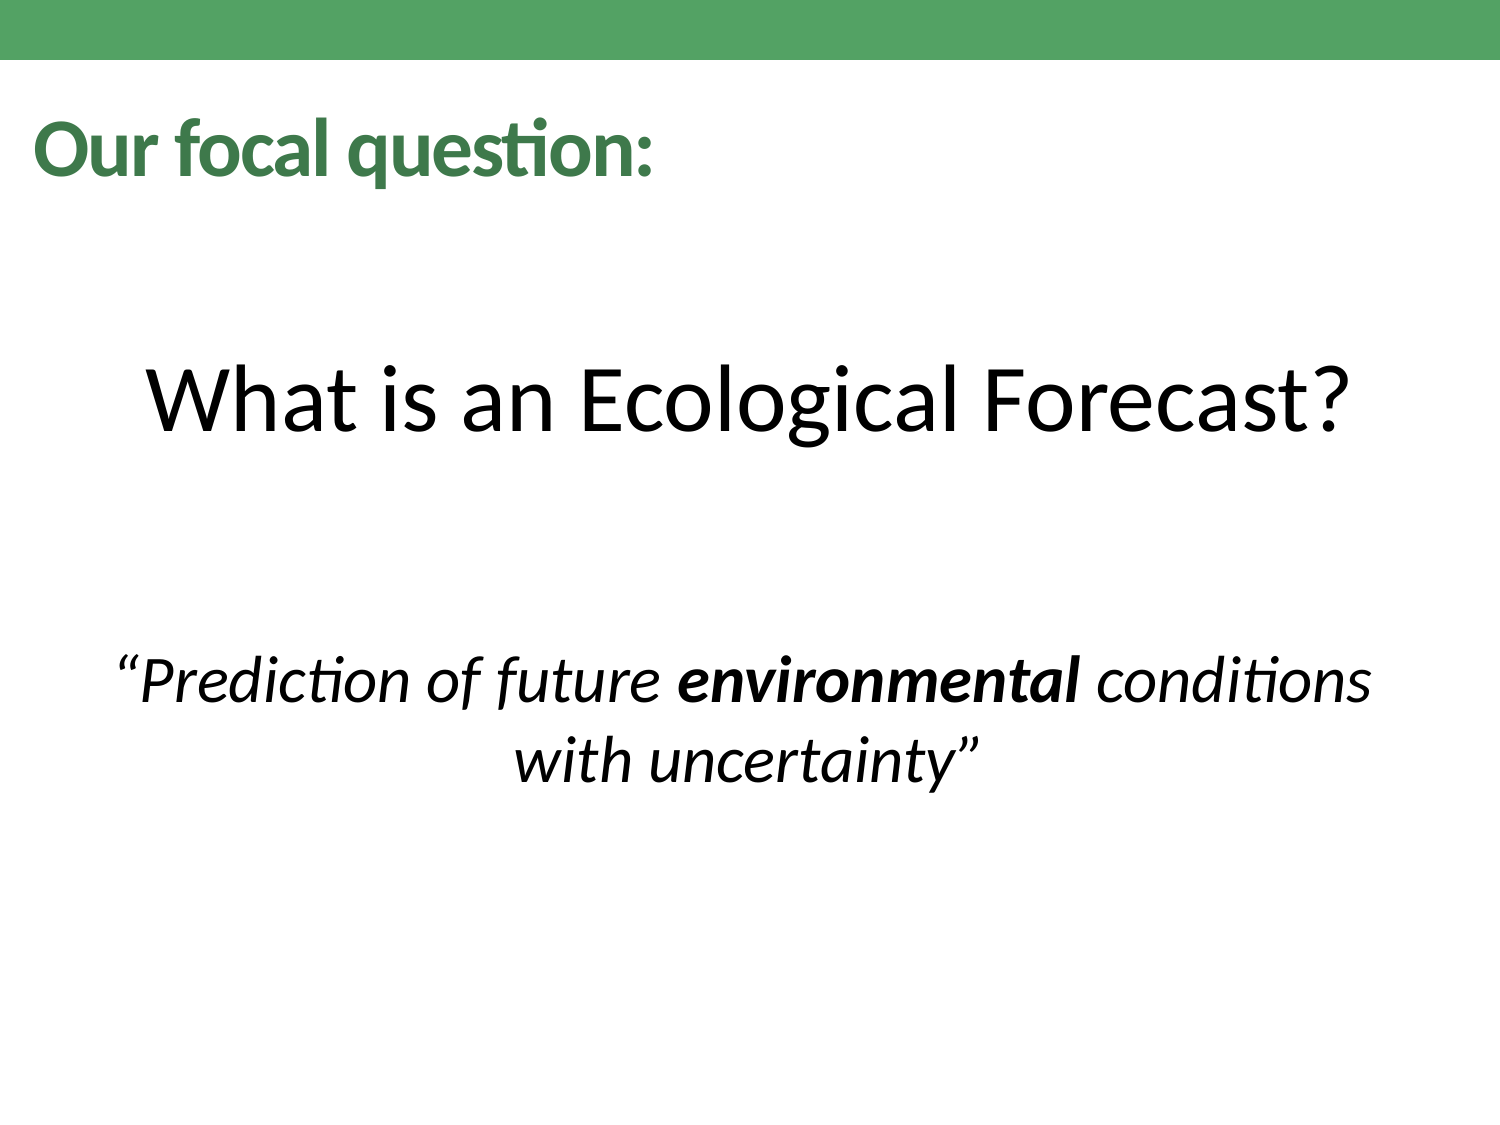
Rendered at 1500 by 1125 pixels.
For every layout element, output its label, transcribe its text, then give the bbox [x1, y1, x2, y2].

text_box “Prediction of future environmental conditions with uncertainty” [0, 628, 1500, 803]
text_box What is an Ecological Forecast? [0, 327, 1500, 458]
title Our focal question: [0, 62, 1425, 225]
